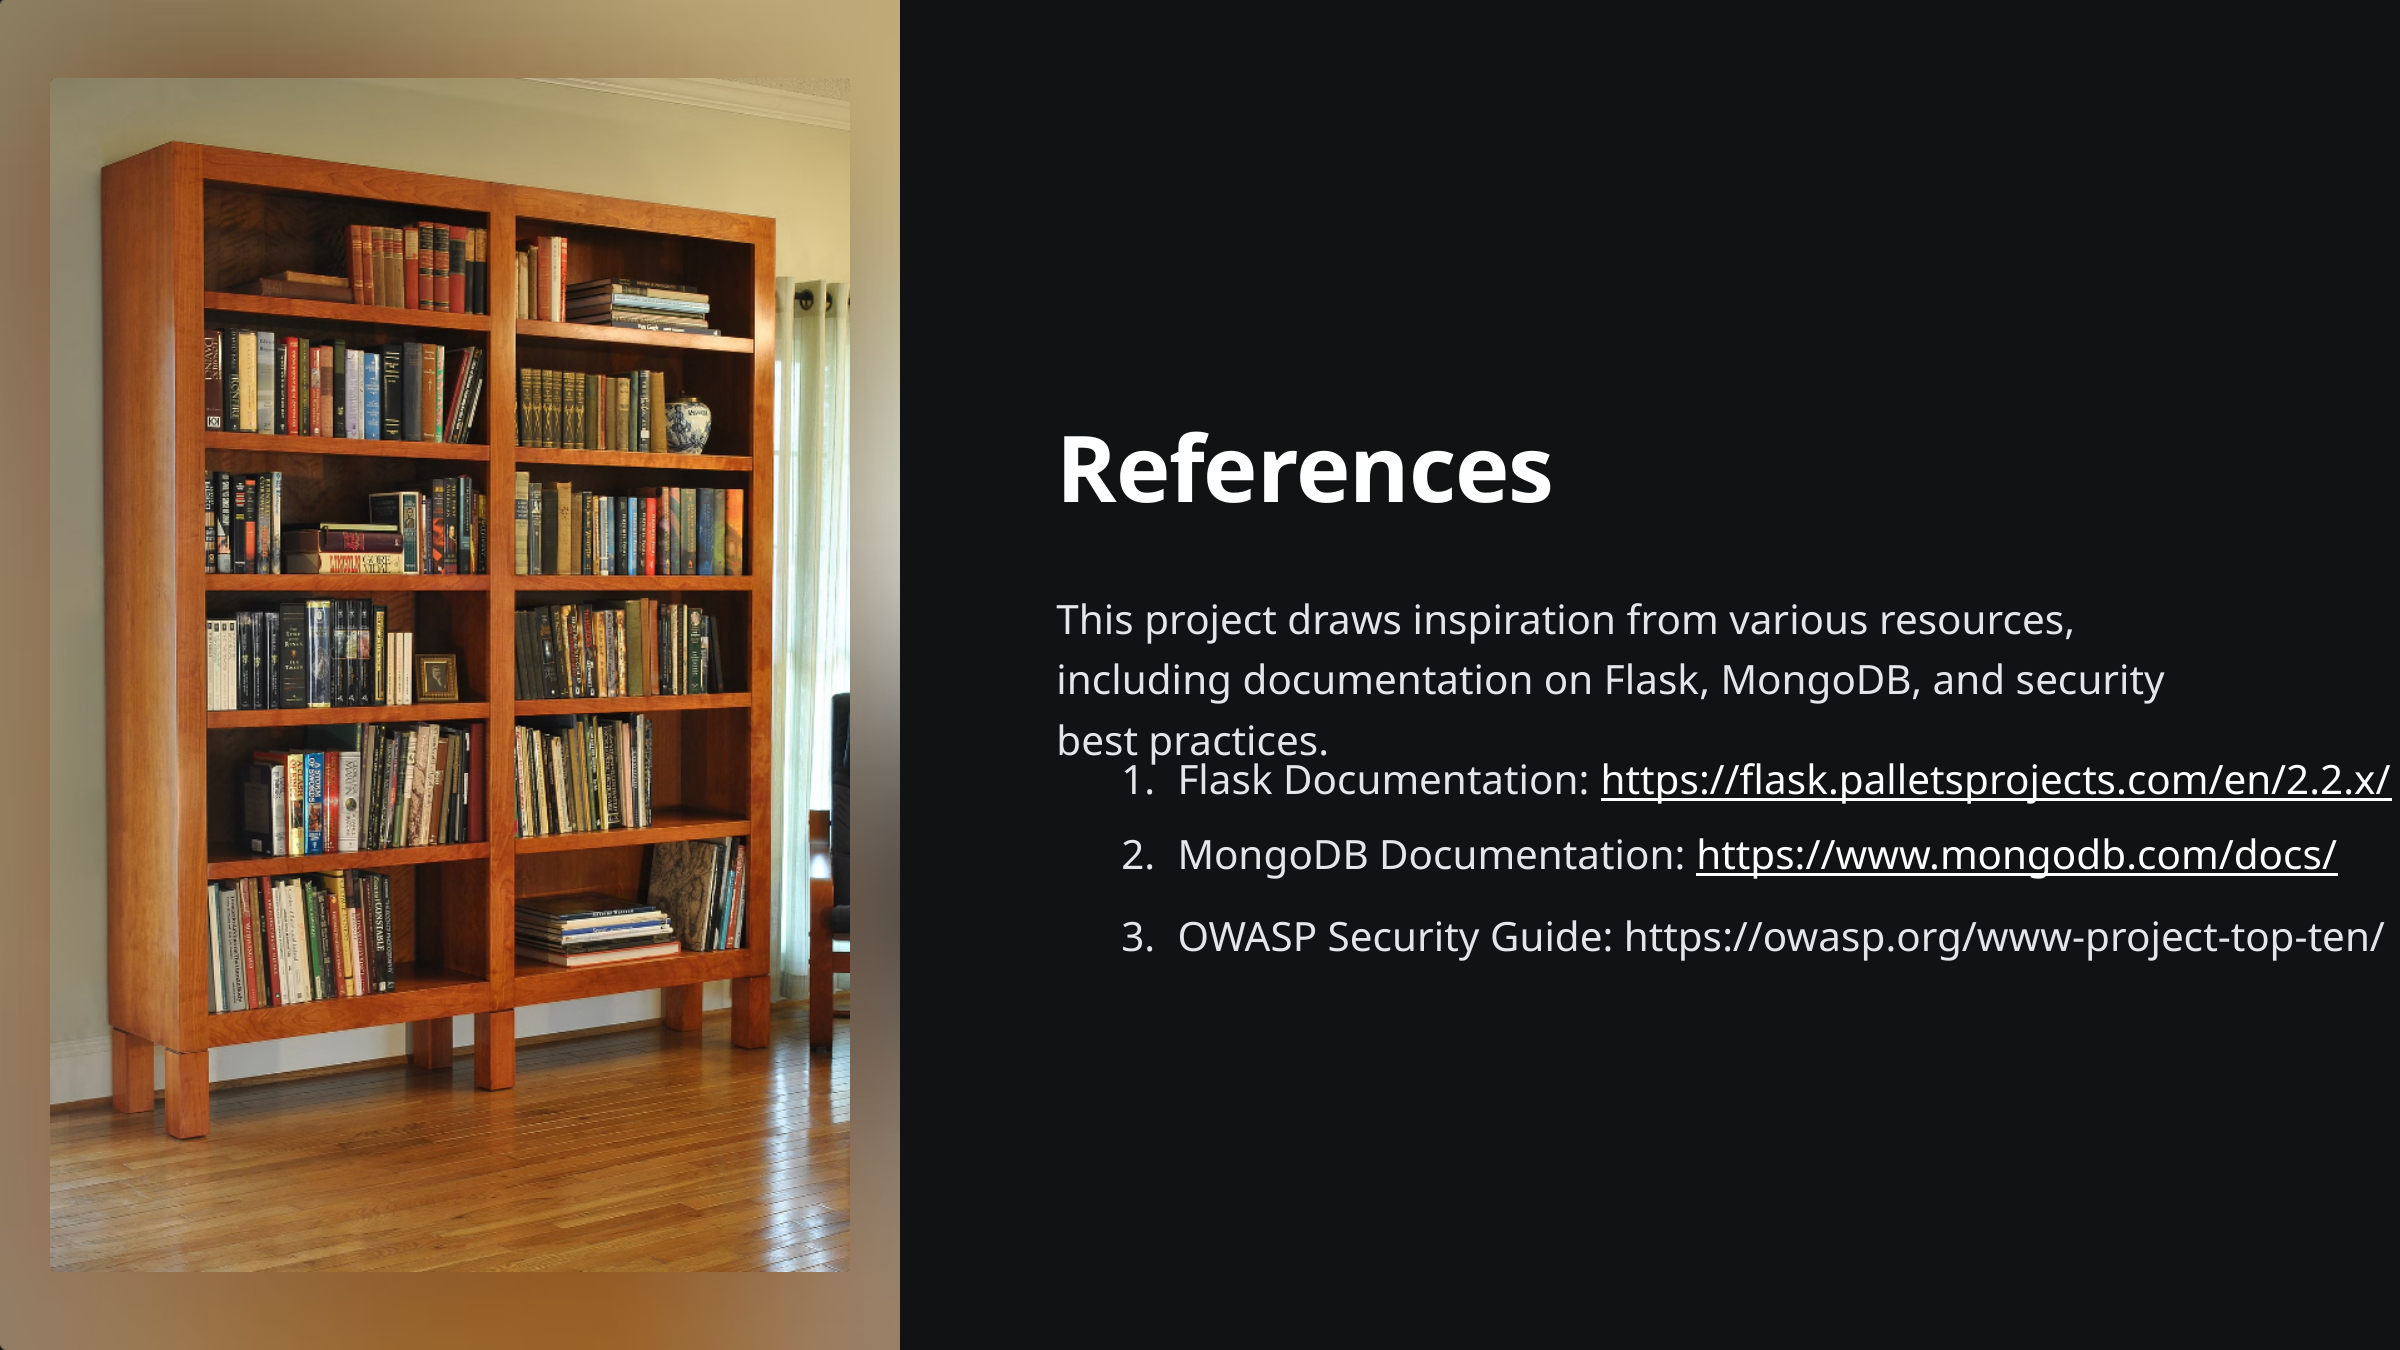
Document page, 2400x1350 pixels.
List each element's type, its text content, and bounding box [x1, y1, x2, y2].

text_box References [1041, 398, 1963, 514]
text_box This project draws inspiration from various resources, including documentation on Flask, MongoDB, and security best practices. [1041, 574, 2259, 696]
picture [0, 0, 900, 1350]
text_box Flask Documentation: https://flask.palletsprojects.com/en/2.2.x/ [1106, 741, 2259, 802]
text_box OWASP Security Guide: https://owasp.org/www-project-top-ten/ [1106, 890, 2259, 952]
text_box MongoDB Documentation: https://www.mongodb.com/docs/ [1106, 816, 2259, 877]
text_box [900, 0, 2400, 1350]
